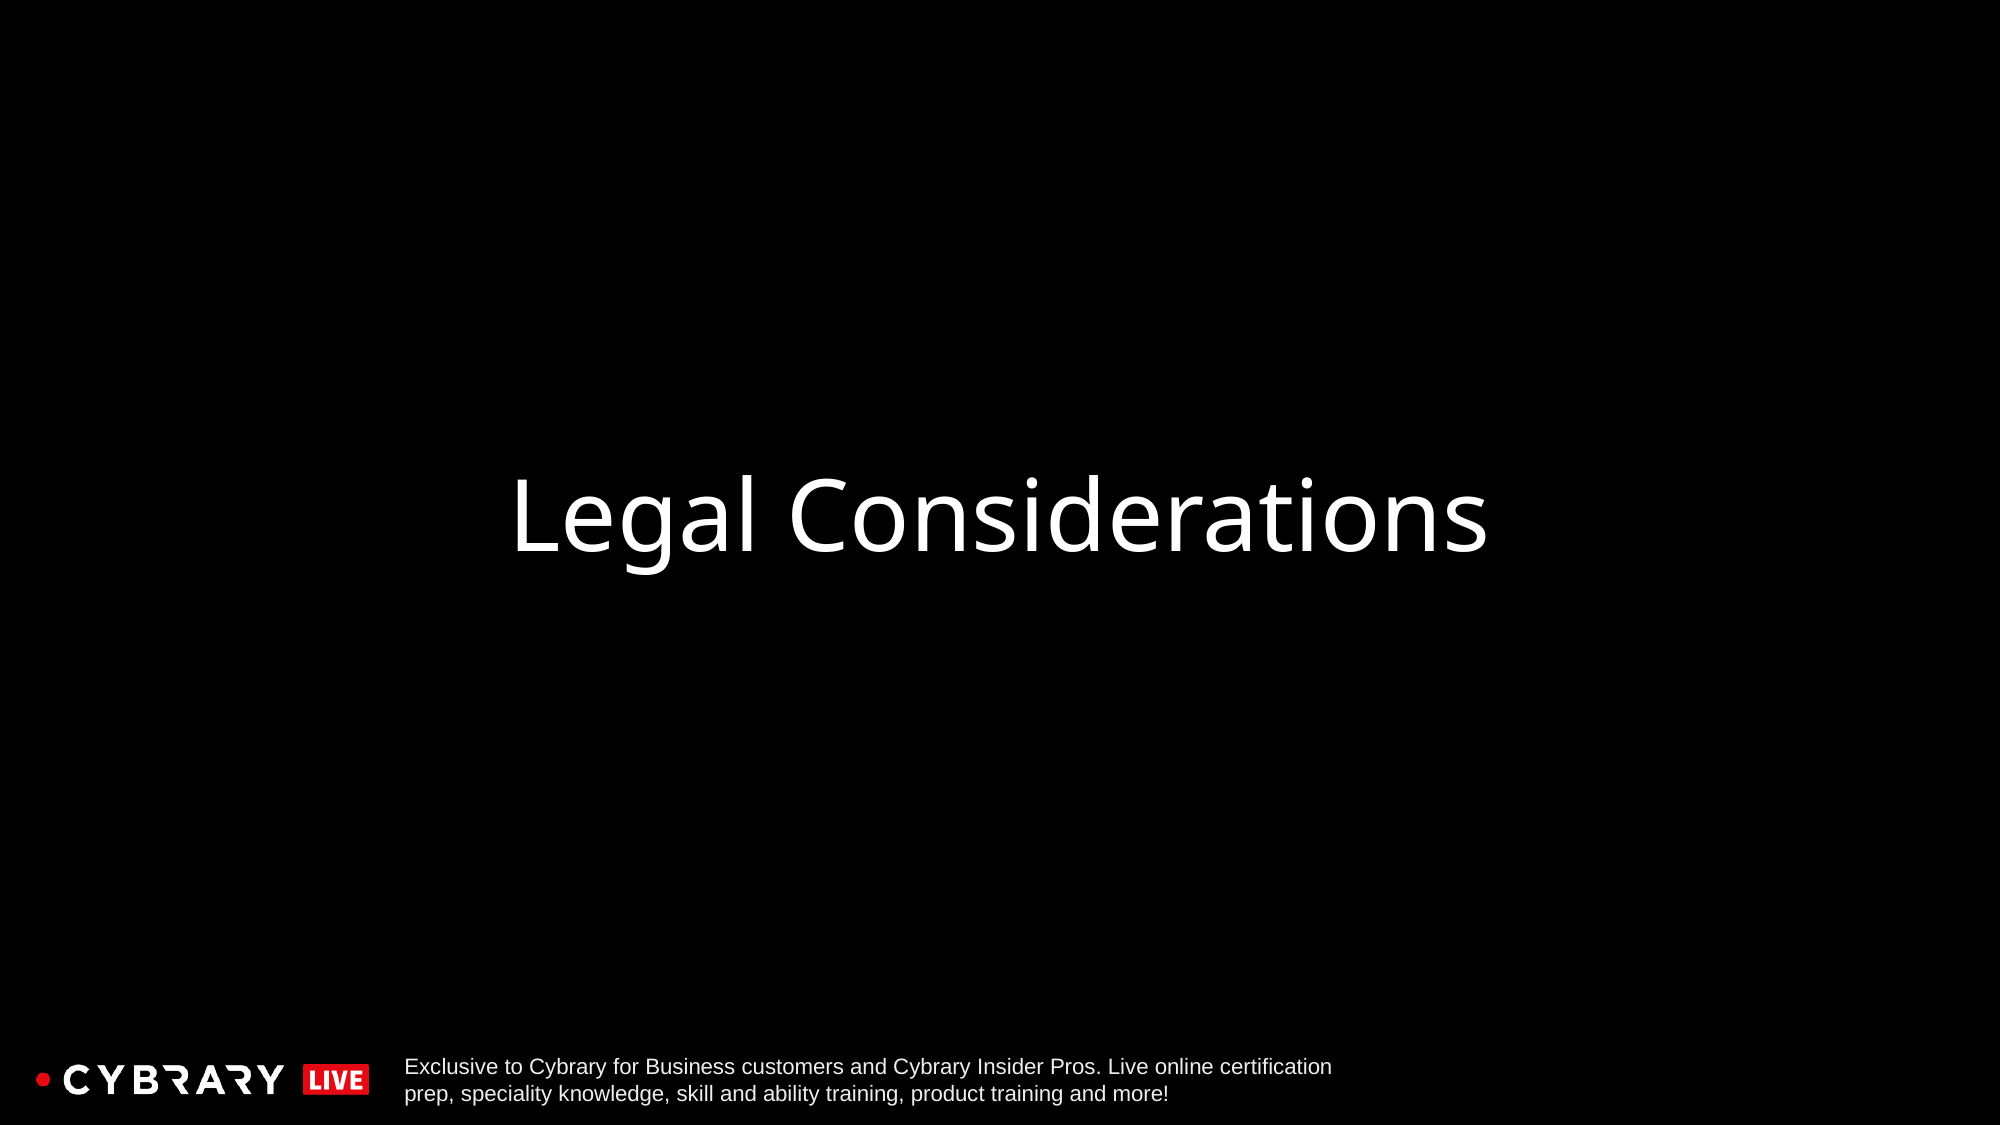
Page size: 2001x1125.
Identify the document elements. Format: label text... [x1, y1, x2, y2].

picture [36, 1064, 369, 1095]
title Legal Considerations [303, 63, 1697, 959]
